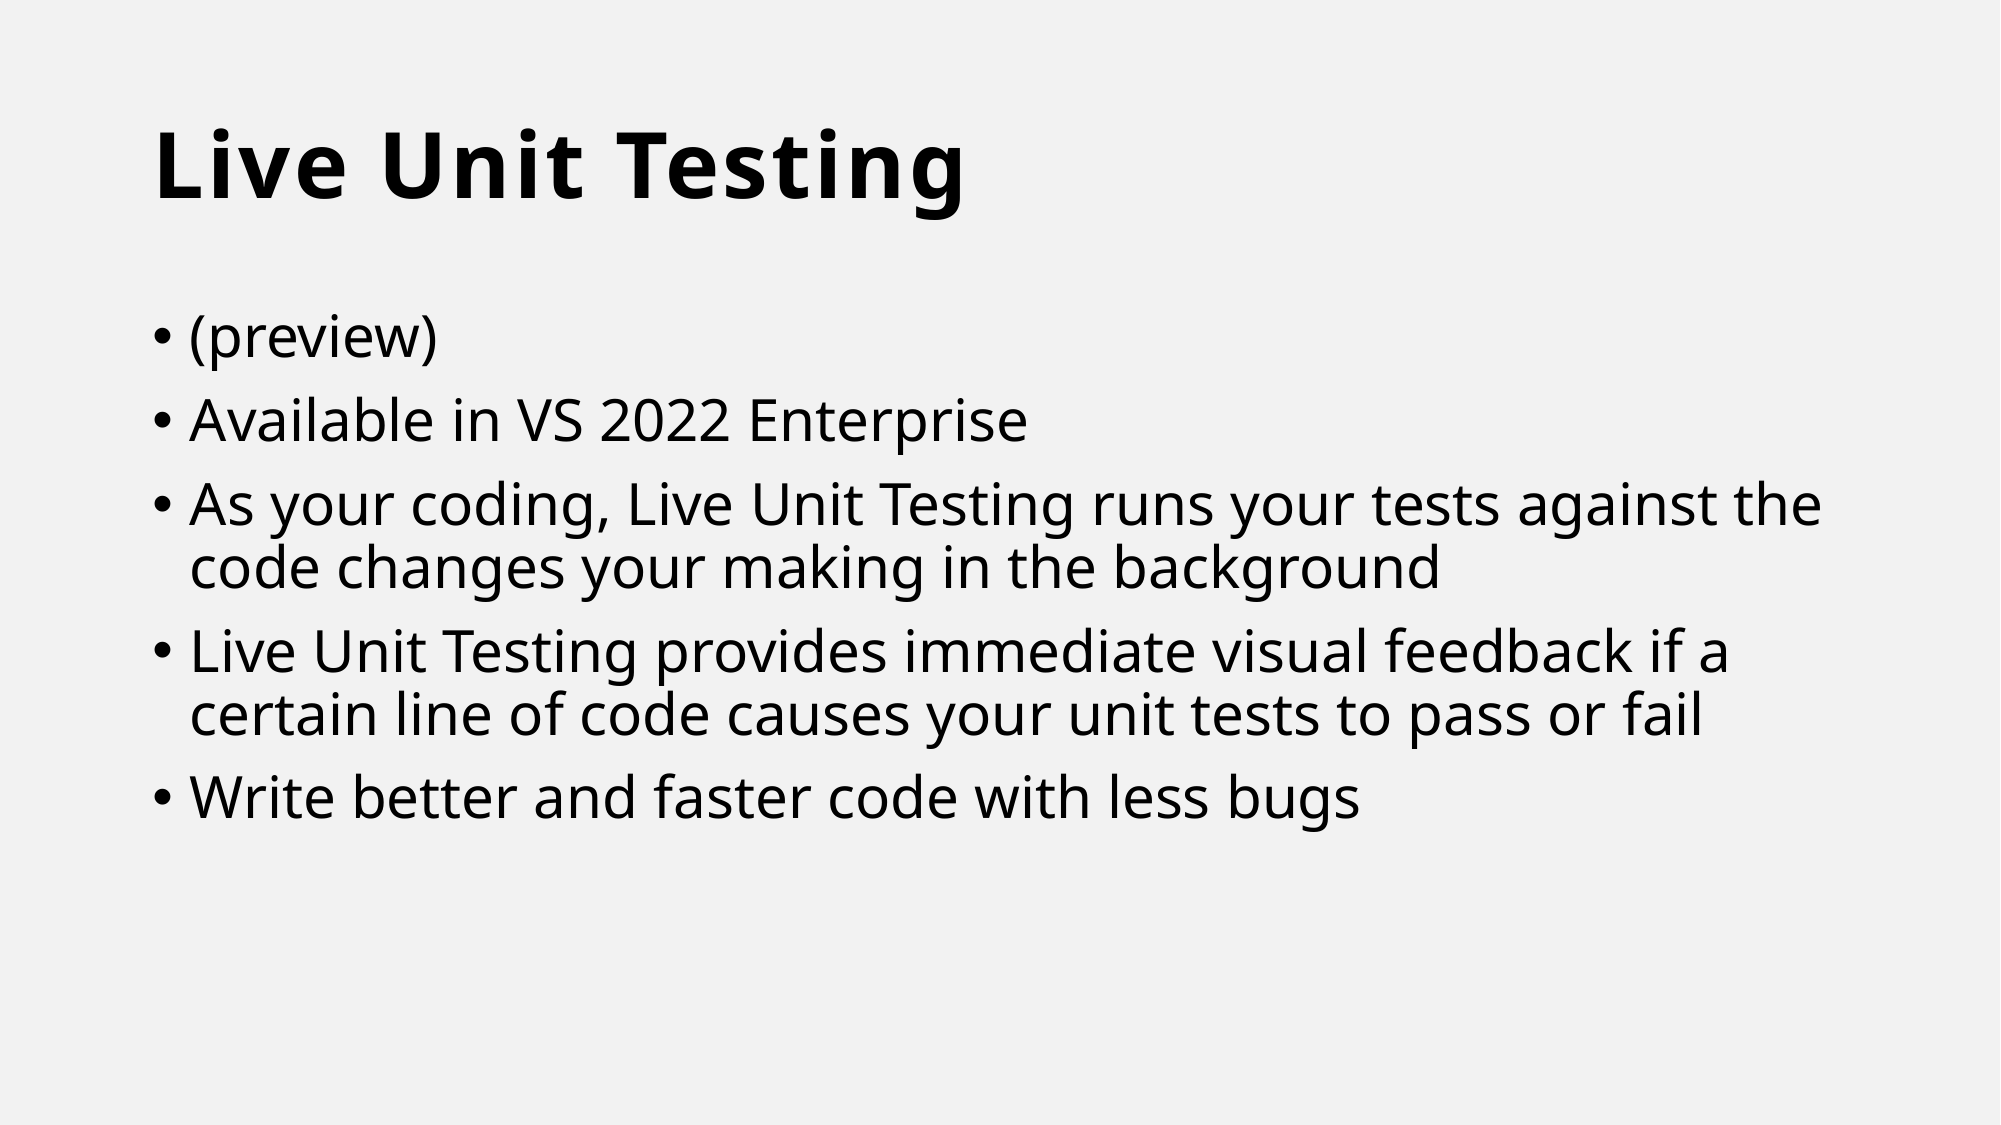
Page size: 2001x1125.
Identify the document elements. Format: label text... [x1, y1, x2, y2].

list (preview) Available in VS 2022 Enterprise As your coding, Live Unit Testing runs your tests against the code changes your making in the background Live Unit Testing provides immediate visual feedback if a certain line of code causes your unit tests to pass or fail Write better and faster code with less bugs [137, 299, 1863, 1014]
title Live Unit Testing [137, 59, 1863, 278]
